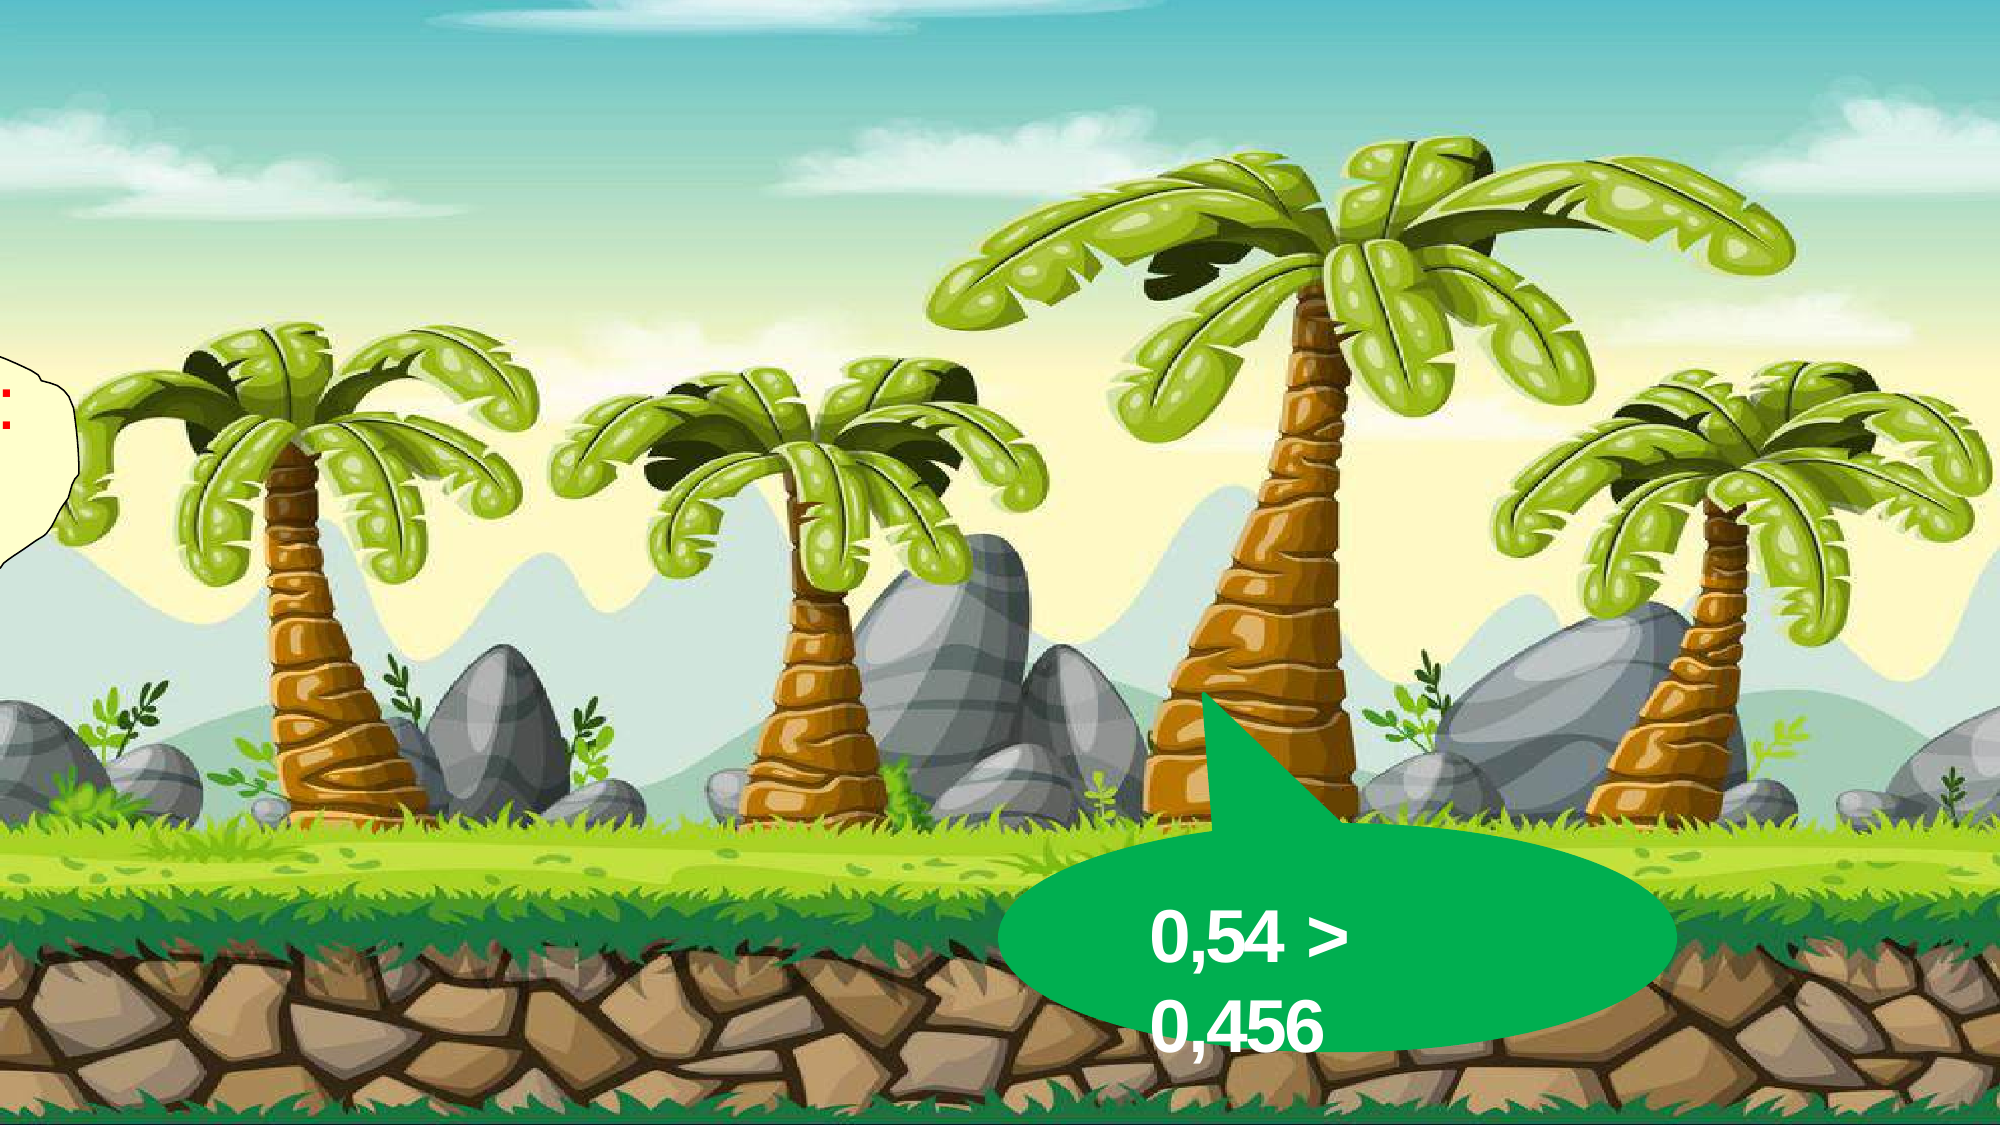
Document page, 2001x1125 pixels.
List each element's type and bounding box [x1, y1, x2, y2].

text_box [997, 691, 1678, 1053]
text_box [0, 0, 2000, 1125]
